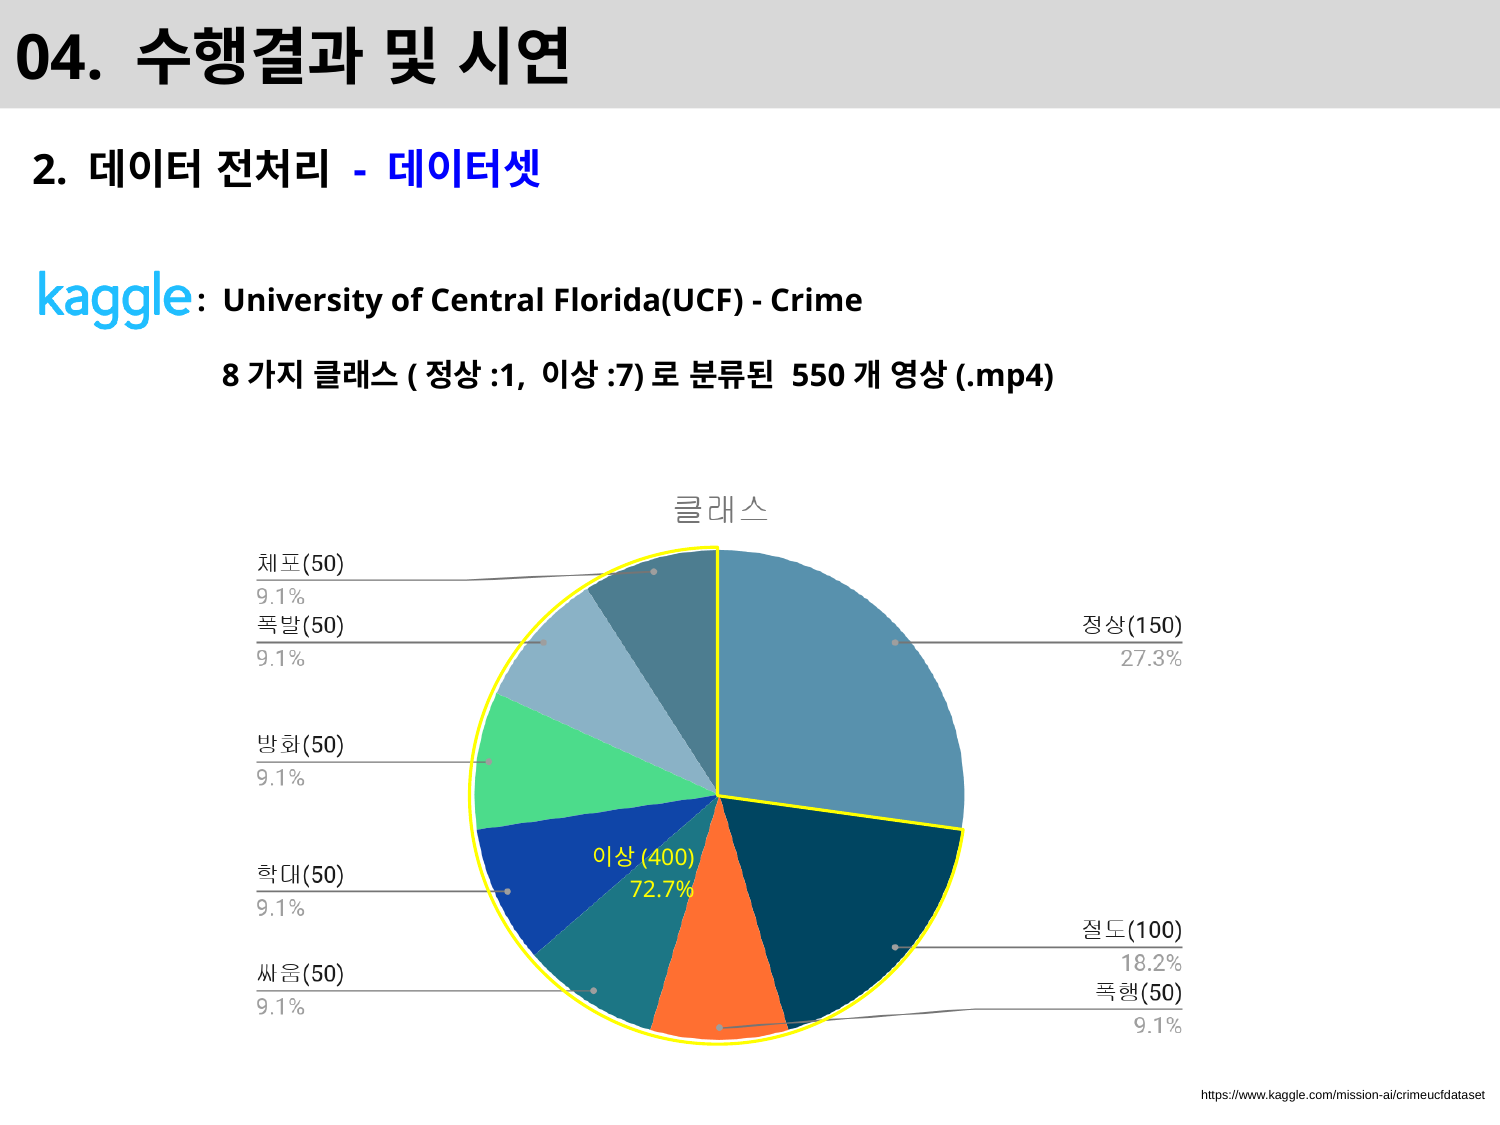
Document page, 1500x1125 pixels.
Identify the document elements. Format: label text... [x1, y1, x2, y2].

picture [224, 459, 1213, 1071]
text_box https://www.kaggle.com/mission-ai/crimeucfdataset [668, 1079, 1500, 1110]
picture [32, 270, 198, 330]
list 2. 데이터 전처리 - 데이터셋 : University of Central Florida(UCF) - Crime 8가지 클래스(정상:1, 이상:7)로 분류된 550개 영상(.mp4) [17, 134, 1471, 692]
title 04. 수행결과 및 시연 [0, 0, 1500, 109]
